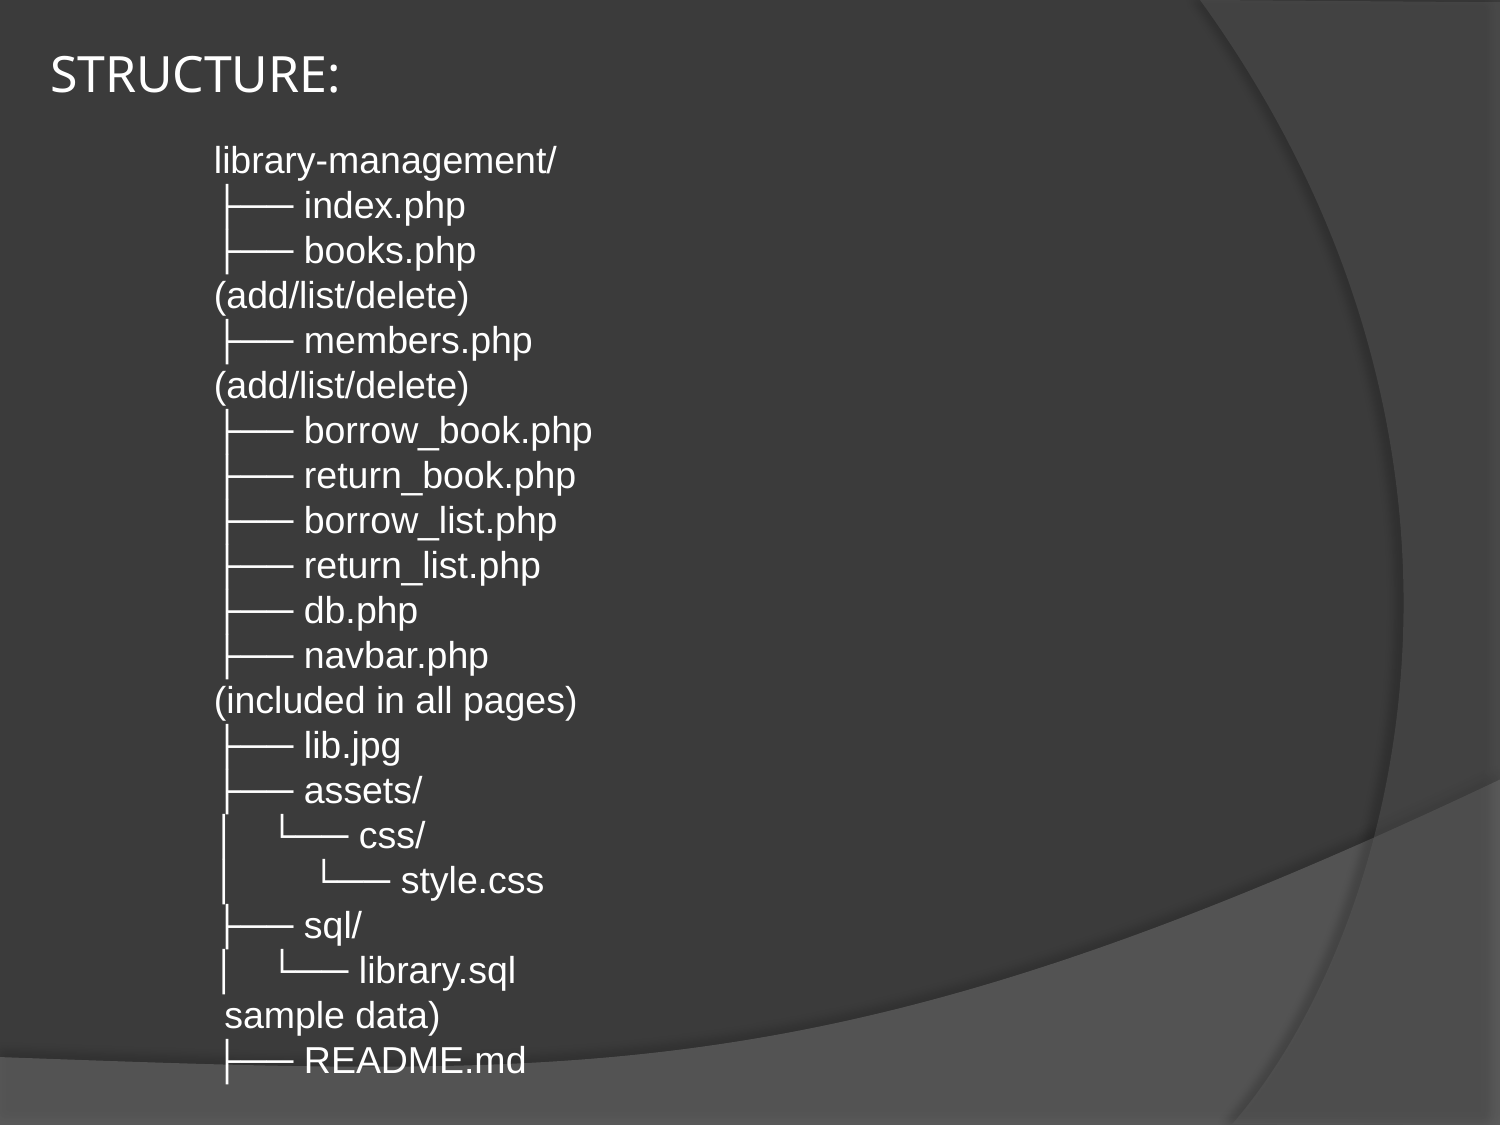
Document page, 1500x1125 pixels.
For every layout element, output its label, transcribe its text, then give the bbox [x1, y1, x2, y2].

text_box STRUCTURE: [35, 35, 539, 110]
text_box library-management/ ├── index.php ├── books.php (add/list/delete) ├── members.php (add/list/delete) ├── borrow_book.php ├── return_book.php ├── borrow_list.php ├── return_list.php ├── db.php ├── navbar.php (included in all pages) ├── lib.jpg ├── assets/ │ └── css/ │ └── style.css ├── sql/ │ └── library.sql sample data) ├── README.md [199, 128, 1207, 1089]
